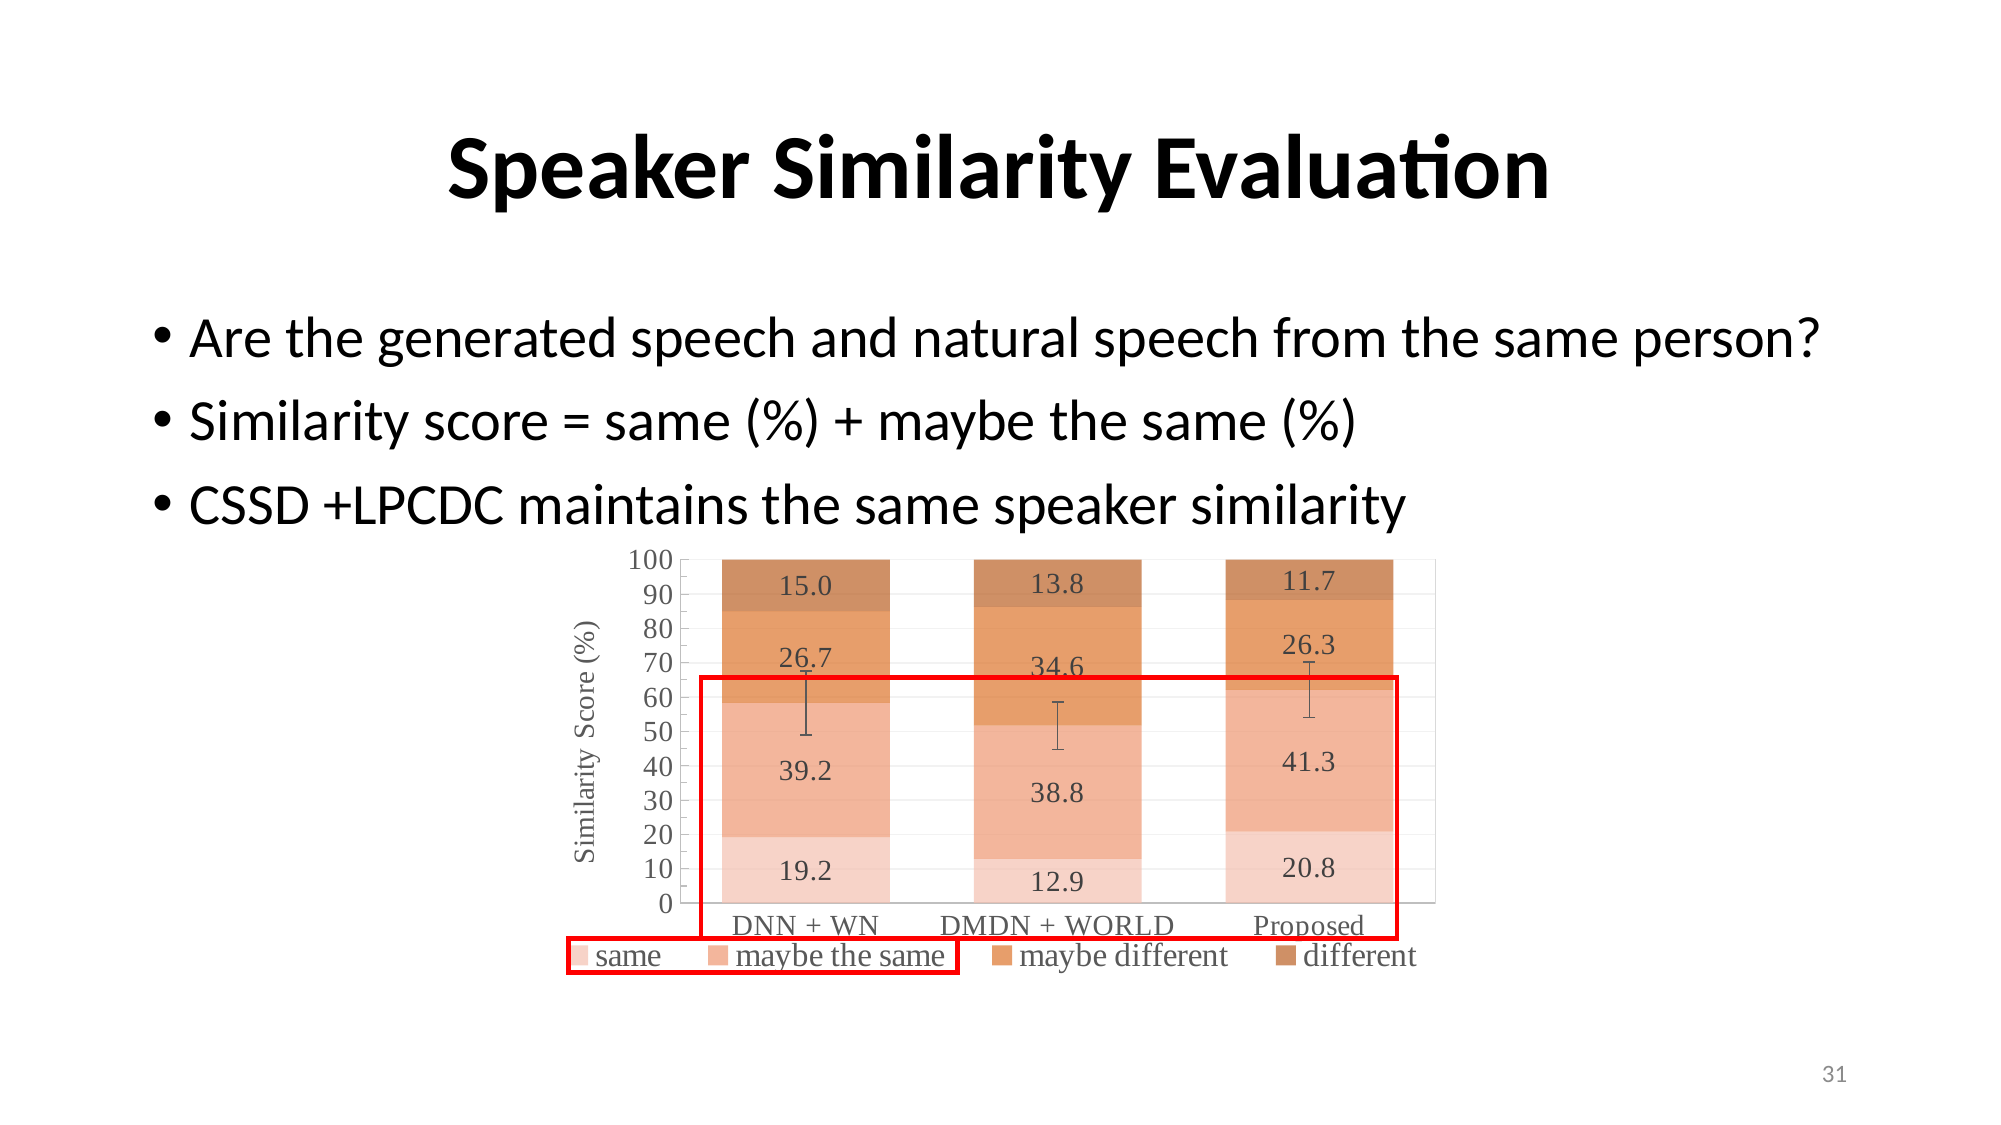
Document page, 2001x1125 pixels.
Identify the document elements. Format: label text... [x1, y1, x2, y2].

list Are the generated speech and natural speech from the same person? Similarity score = same (%) + maybe the same (%) CSSD +LPCDC maintains the same speaker similarity [137, 299, 1863, 1014]
chart [531, 533, 1454, 1014]
title Speaker Similarity Evaluation [137, 59, 1863, 278]
slide_number 30 [1412, 1042, 1863, 1103]
